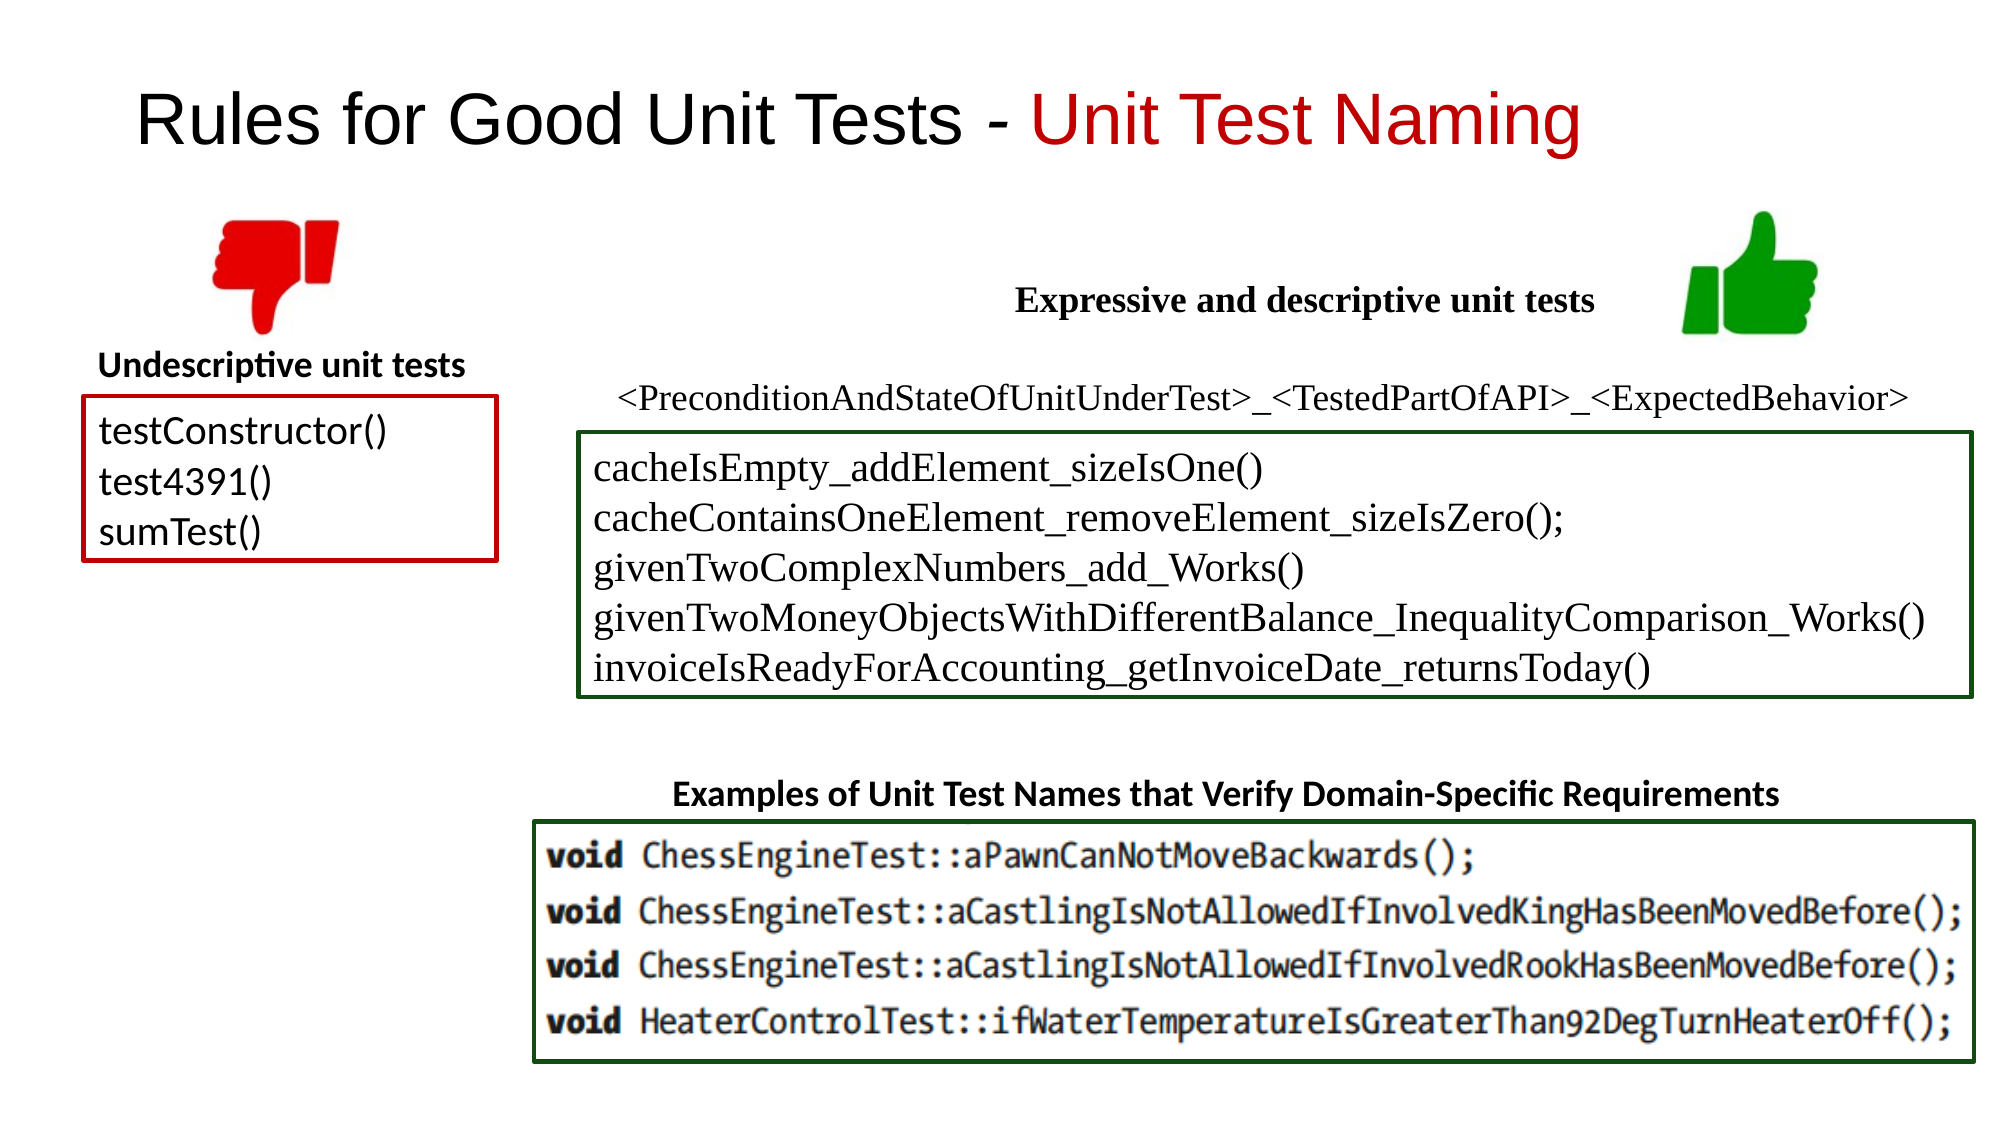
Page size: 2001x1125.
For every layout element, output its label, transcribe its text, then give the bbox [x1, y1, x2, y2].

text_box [536, 761, 1972, 1060]
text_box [578, 204, 1972, 700]
picture [204, 214, 360, 348]
text_box Rules for Good Unit Tests - Unit Test Naming [120, 12, 1846, 230]
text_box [67, 332, 497, 563]
